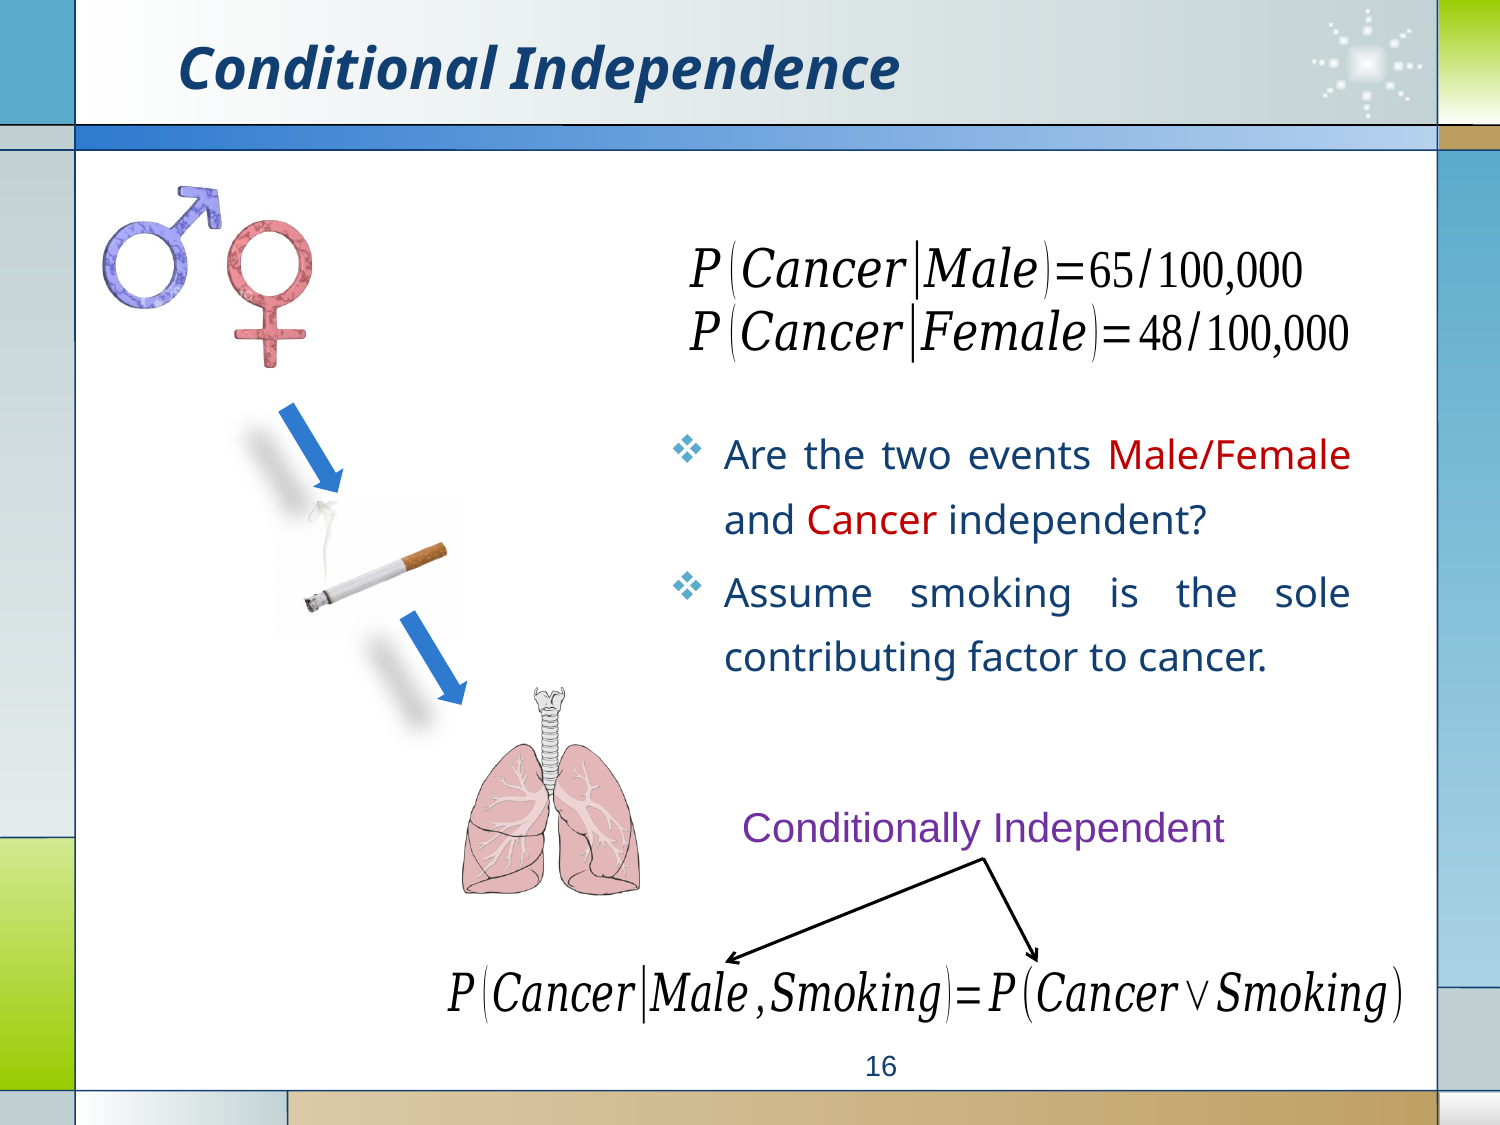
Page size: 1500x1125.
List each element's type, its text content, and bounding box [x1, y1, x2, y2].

picture [462, 687, 640, 901]
list Are the two events Male/Female and Cancer independent? Assume smoking is the sole contributing factor to cancer. [654, 405, 1367, 735]
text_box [274, 399, 463, 713]
slide_number 16 [562, 1039, 913, 1081]
title Conditional Independence [162, 19, 1263, 113]
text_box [983, 859, 1038, 963]
picture [87, 174, 326, 374]
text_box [724, 859, 981, 963]
text_box Conditionally Independent [727, 793, 1240, 859]
